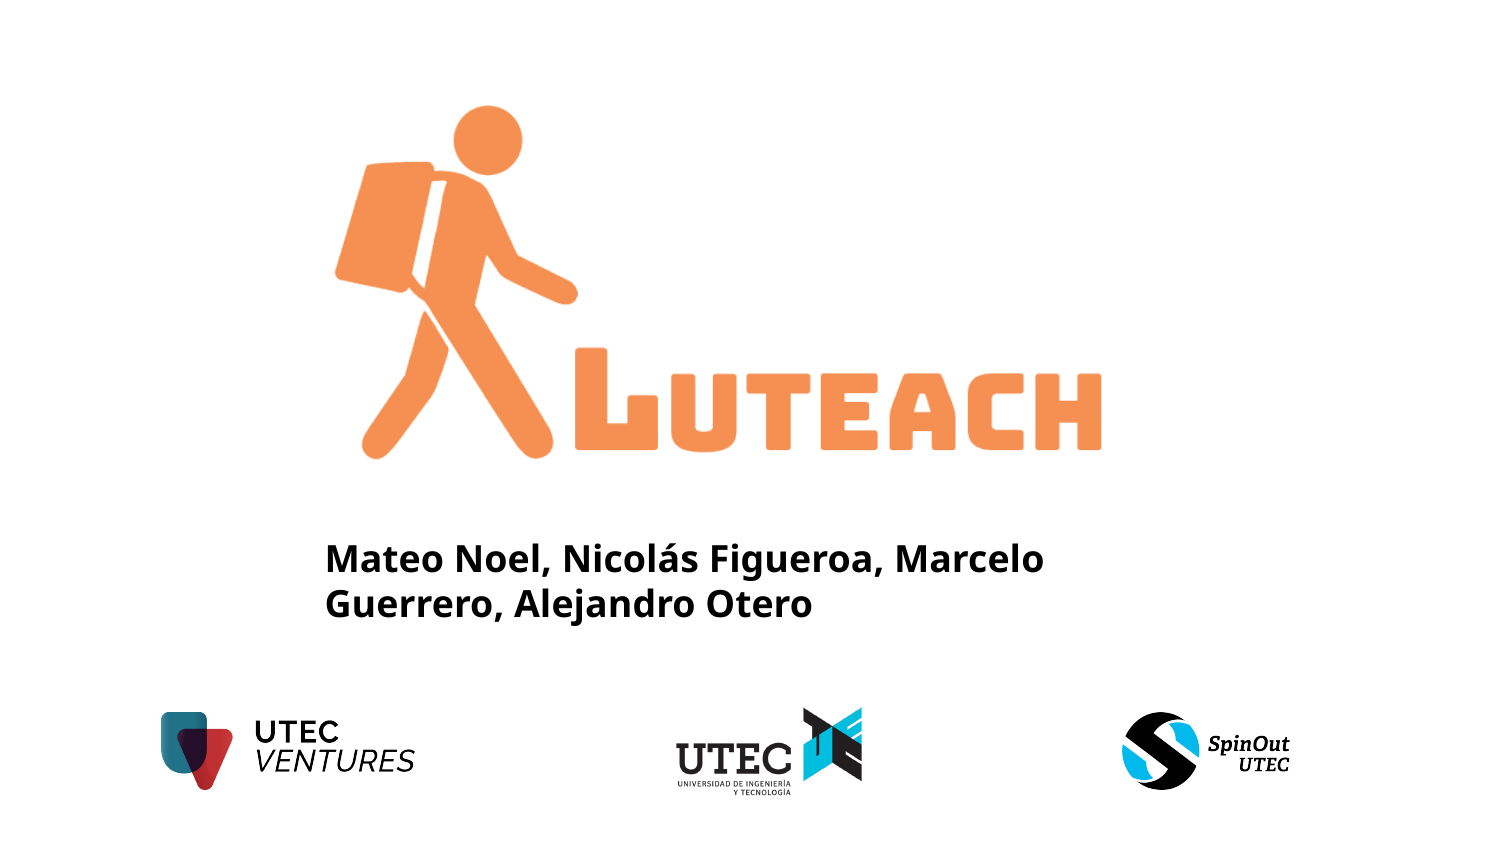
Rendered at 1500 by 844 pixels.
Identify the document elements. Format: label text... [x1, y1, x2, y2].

picture [161, 712, 415, 790]
picture [1122, 712, 1290, 790]
picture [313, 48, 1110, 582]
picture [673, 706, 864, 797]
subtitle Mateo Noel, Nicolás Figueroa, Marcelo Guerrero, Alejandro Otero [321, 509, 1217, 651]
